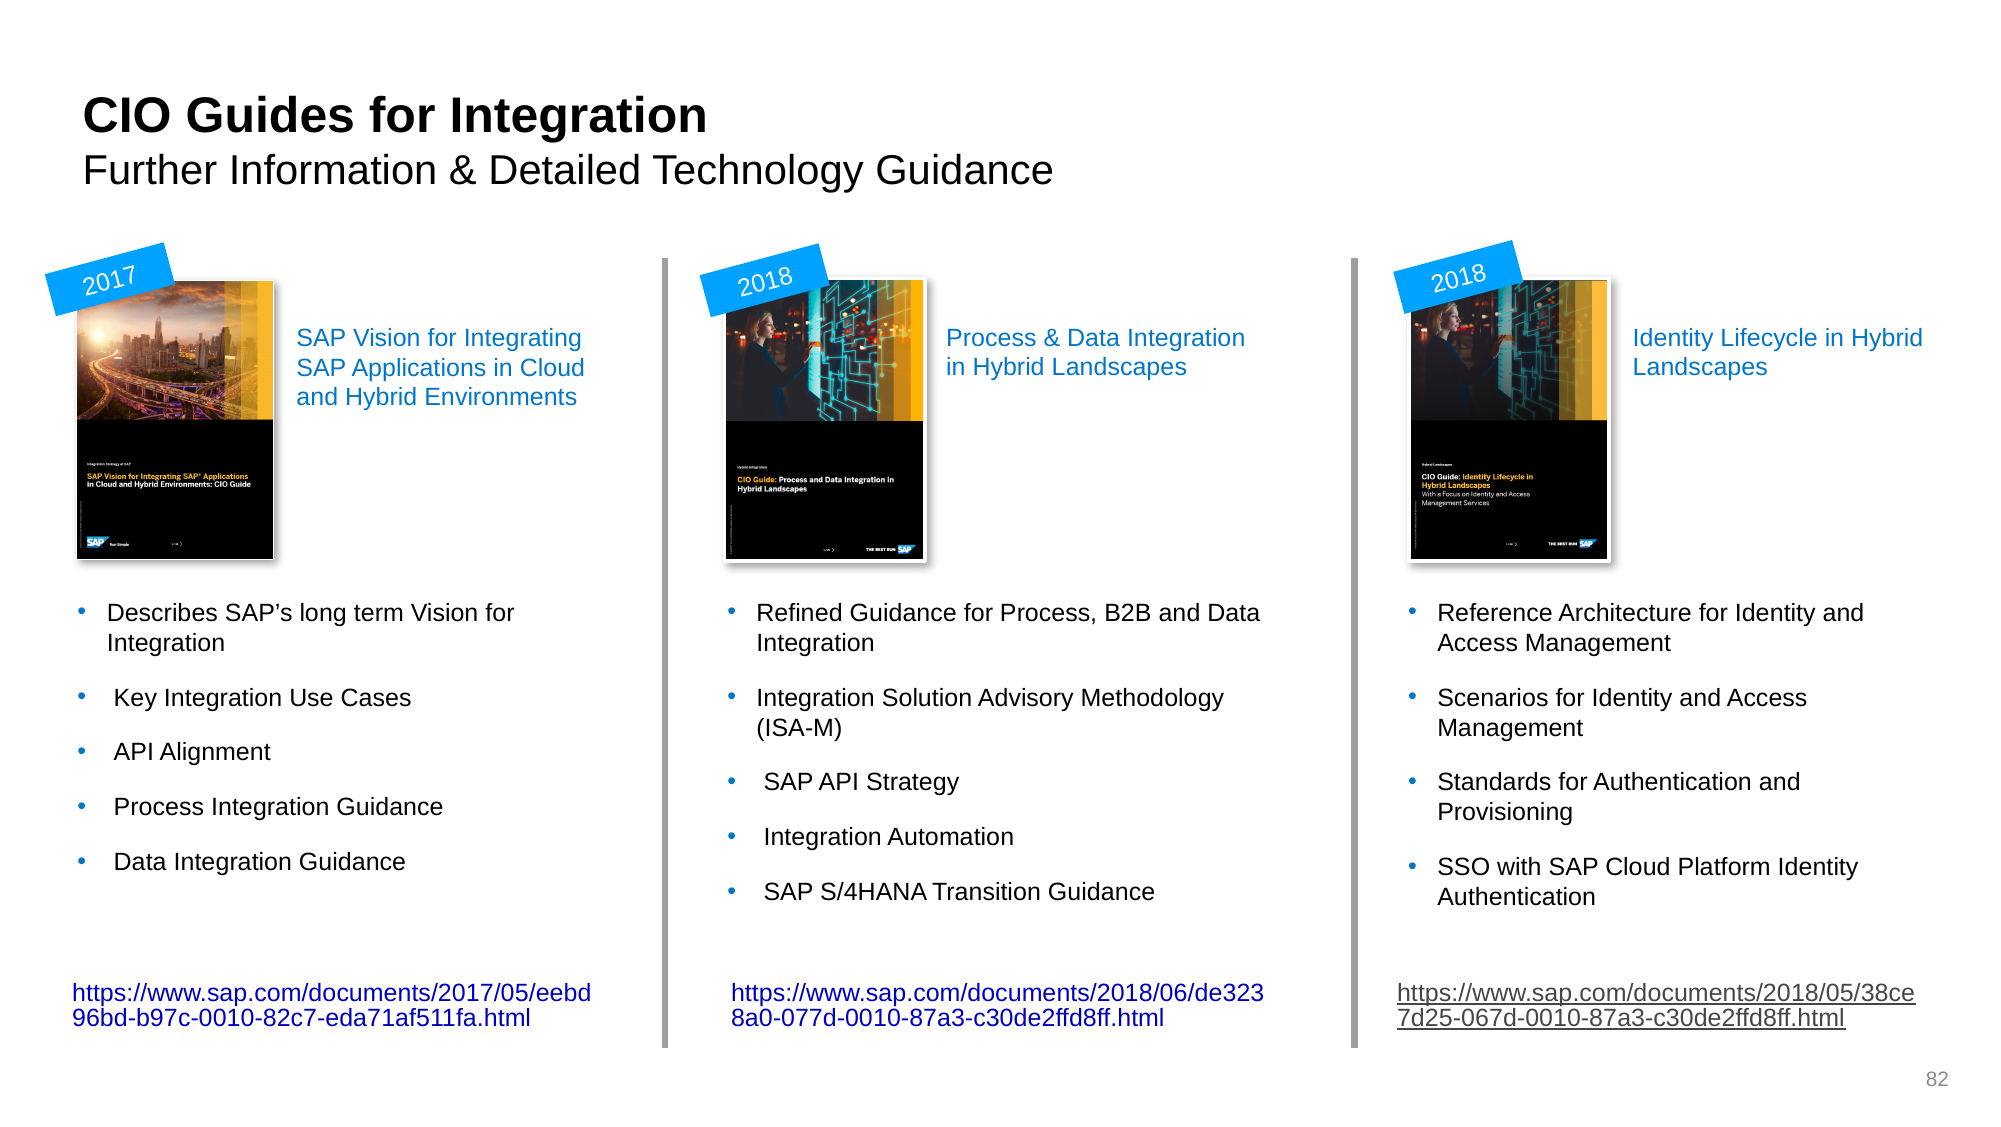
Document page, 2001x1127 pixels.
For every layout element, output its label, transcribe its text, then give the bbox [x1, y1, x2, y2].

picture [1410, 280, 1608, 560]
text_box https://www.sap.com/documents/2017/05/eebd96bd-b97c-0010-82c7-eda71af511fa.html [72, 976, 603, 1058]
slide_number 82 [1502, 1047, 1969, 1108]
text_box Identity Lifecycle in Hybrid Landscapes [1617, 313, 1982, 389]
picture [76, 280, 274, 560]
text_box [702, 258, 1303, 1025]
text_box Reference Architecture for Identity and Access Management Scenarios for Identity and Access Management Standards for Authentication and Provisioning SSO with SAP Cloud Platform Identity Authentication [1393, 588, 1930, 918]
text_box 2018 [1393, 240, 1523, 314]
text_box Describes SAP’s long term Vision for Integration Key Integration Use Cases API Alignment Process Integration Guidance Data Integration Guidance [62, 588, 646, 985]
text_box 2017 [44, 242, 174, 317]
text_box https://www.sap.com/documents/2018/05/38ce7d25-067d-0010-87a3-c30de2ffd8ff.html [1397, 976, 1923, 1020]
text_box CIO Guides for Integration Further Information & Detailed Technology Guidance [82, 82, 1918, 193]
text_box SAP Vision for Integrating SAP Applications in Cloud and Hybrid Environments [281, 313, 629, 419]
